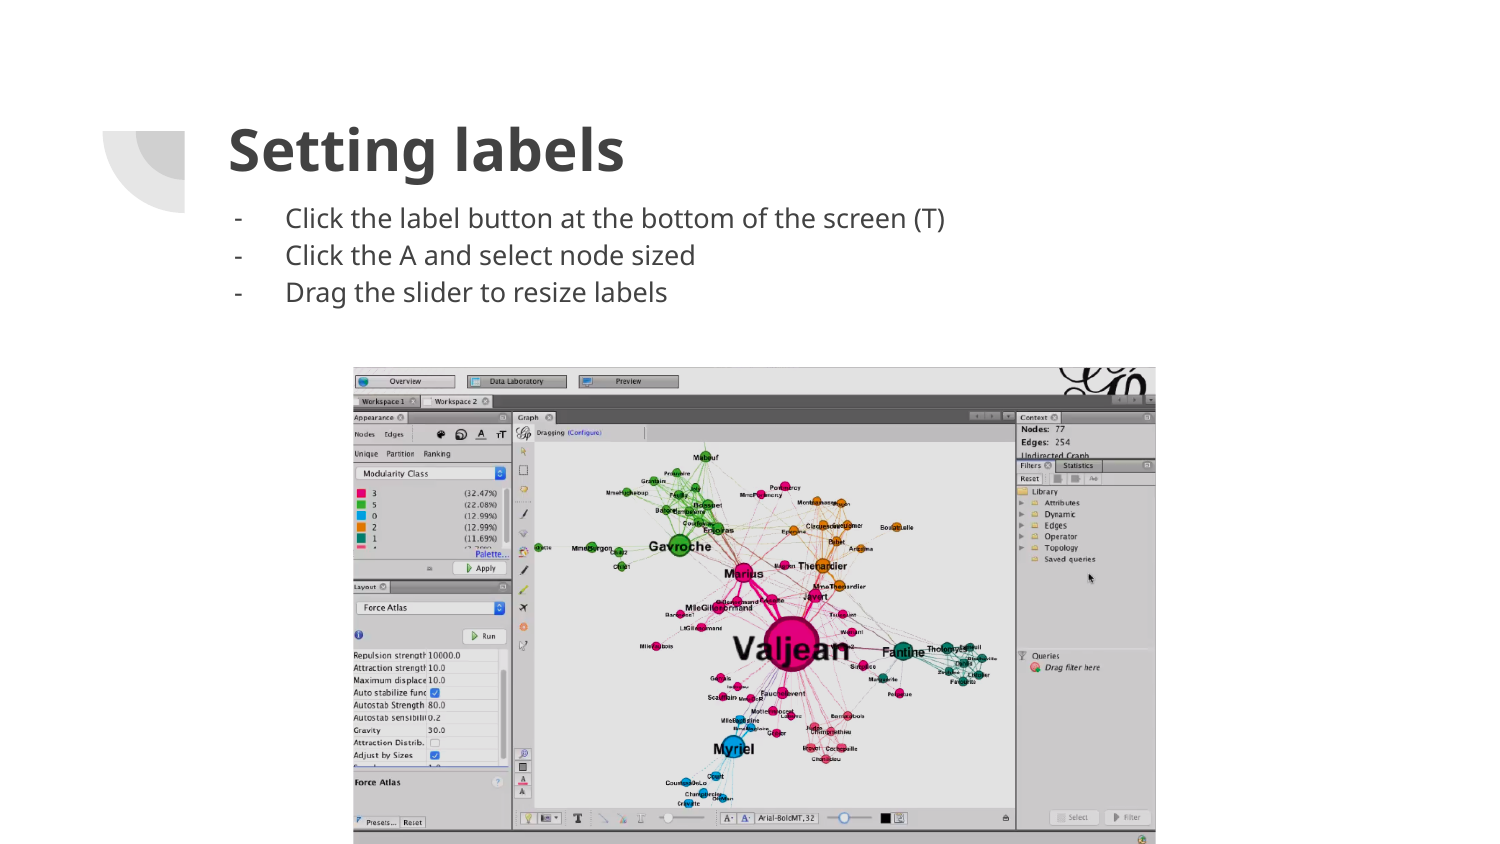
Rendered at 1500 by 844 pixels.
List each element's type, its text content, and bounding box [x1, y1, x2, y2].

title Setting labels [213, 98, 1368, 263]
list Click the label button at the bottom of the screen (T) Click the A and select node sized Drag the slider to resize labels [195, 181, 1349, 599]
picture [353, 367, 1156, 844]
